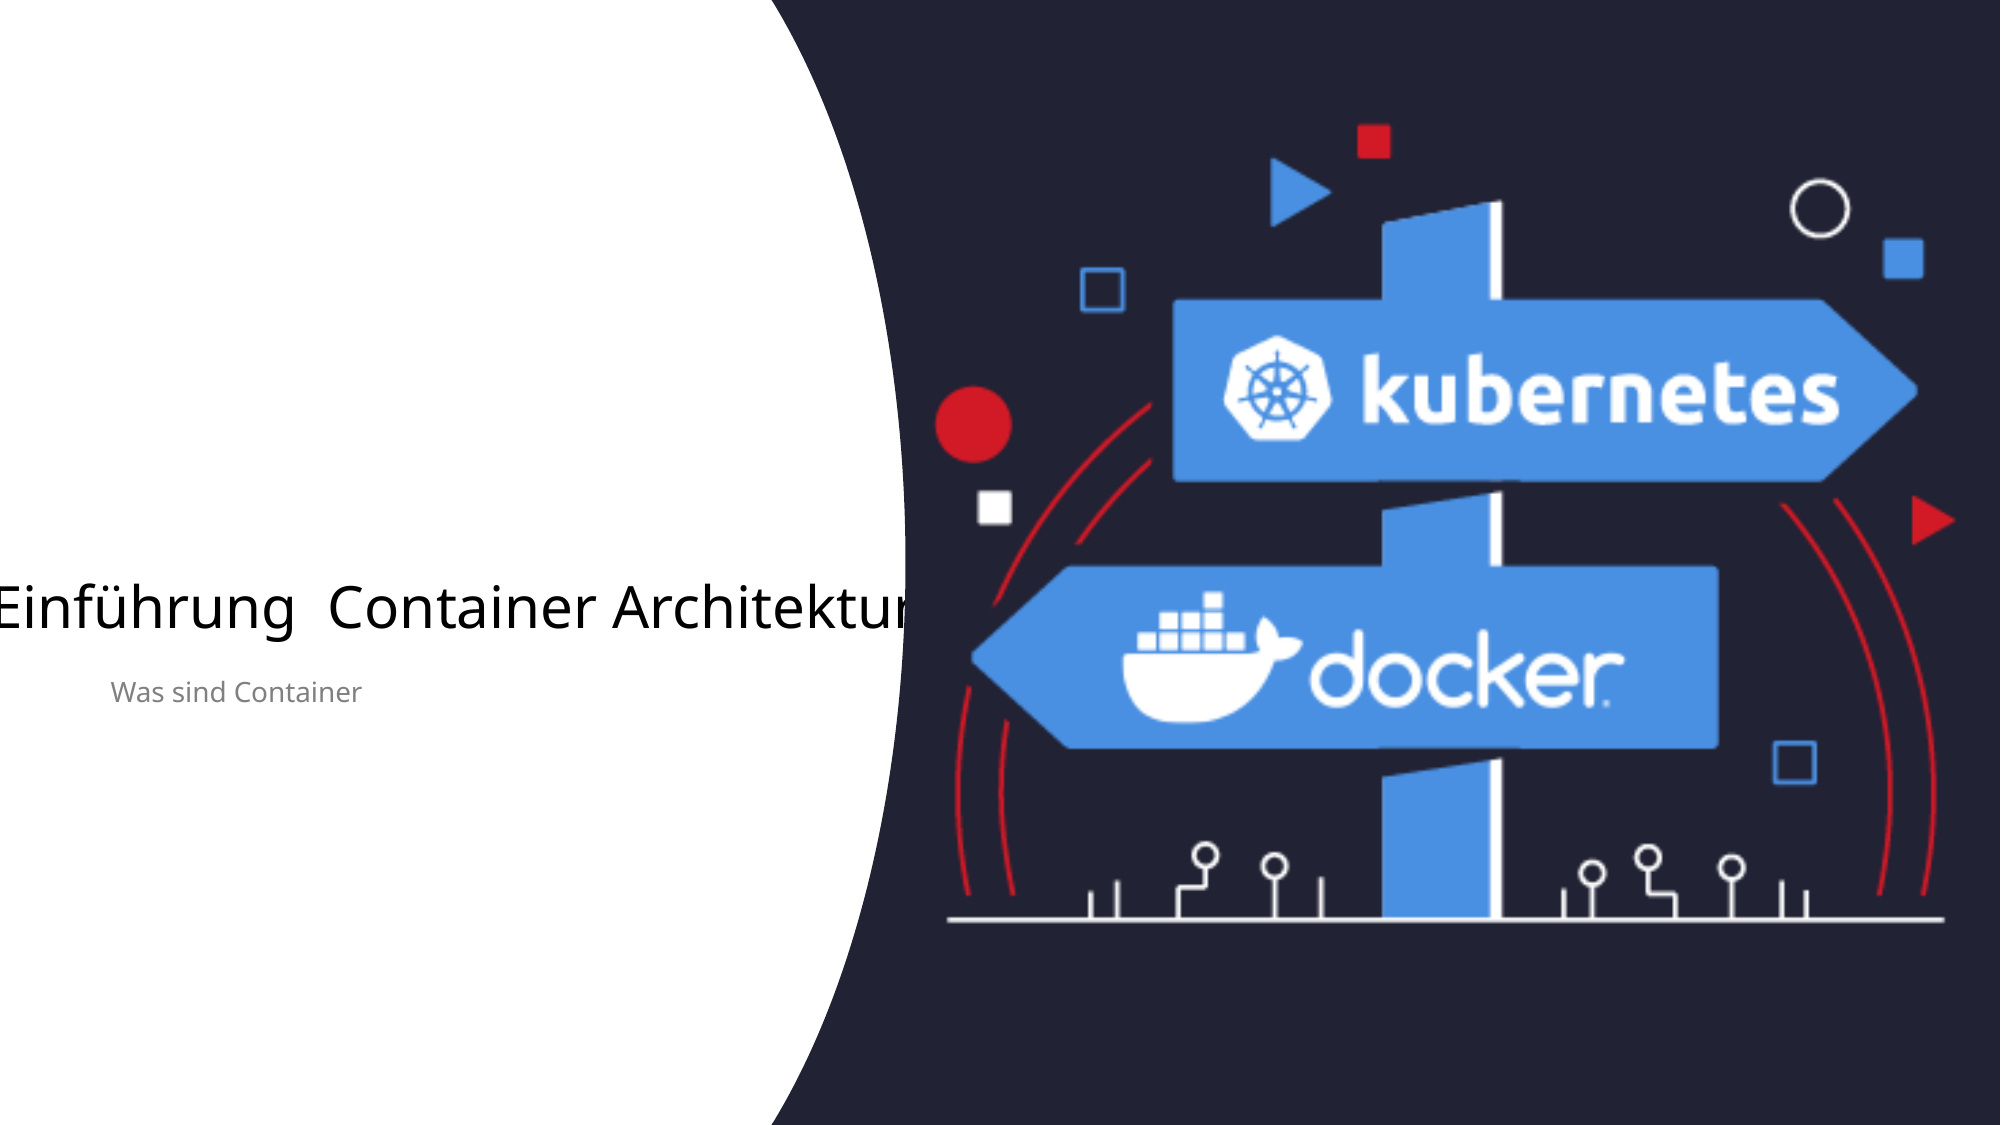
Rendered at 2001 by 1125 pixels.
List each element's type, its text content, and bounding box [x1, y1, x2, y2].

picture [771, 0, 2000, 1125]
text_box Einführung Container Architektur [0, 562, 771, 648]
text_box Was sind Container [95, 651, 426, 716]
